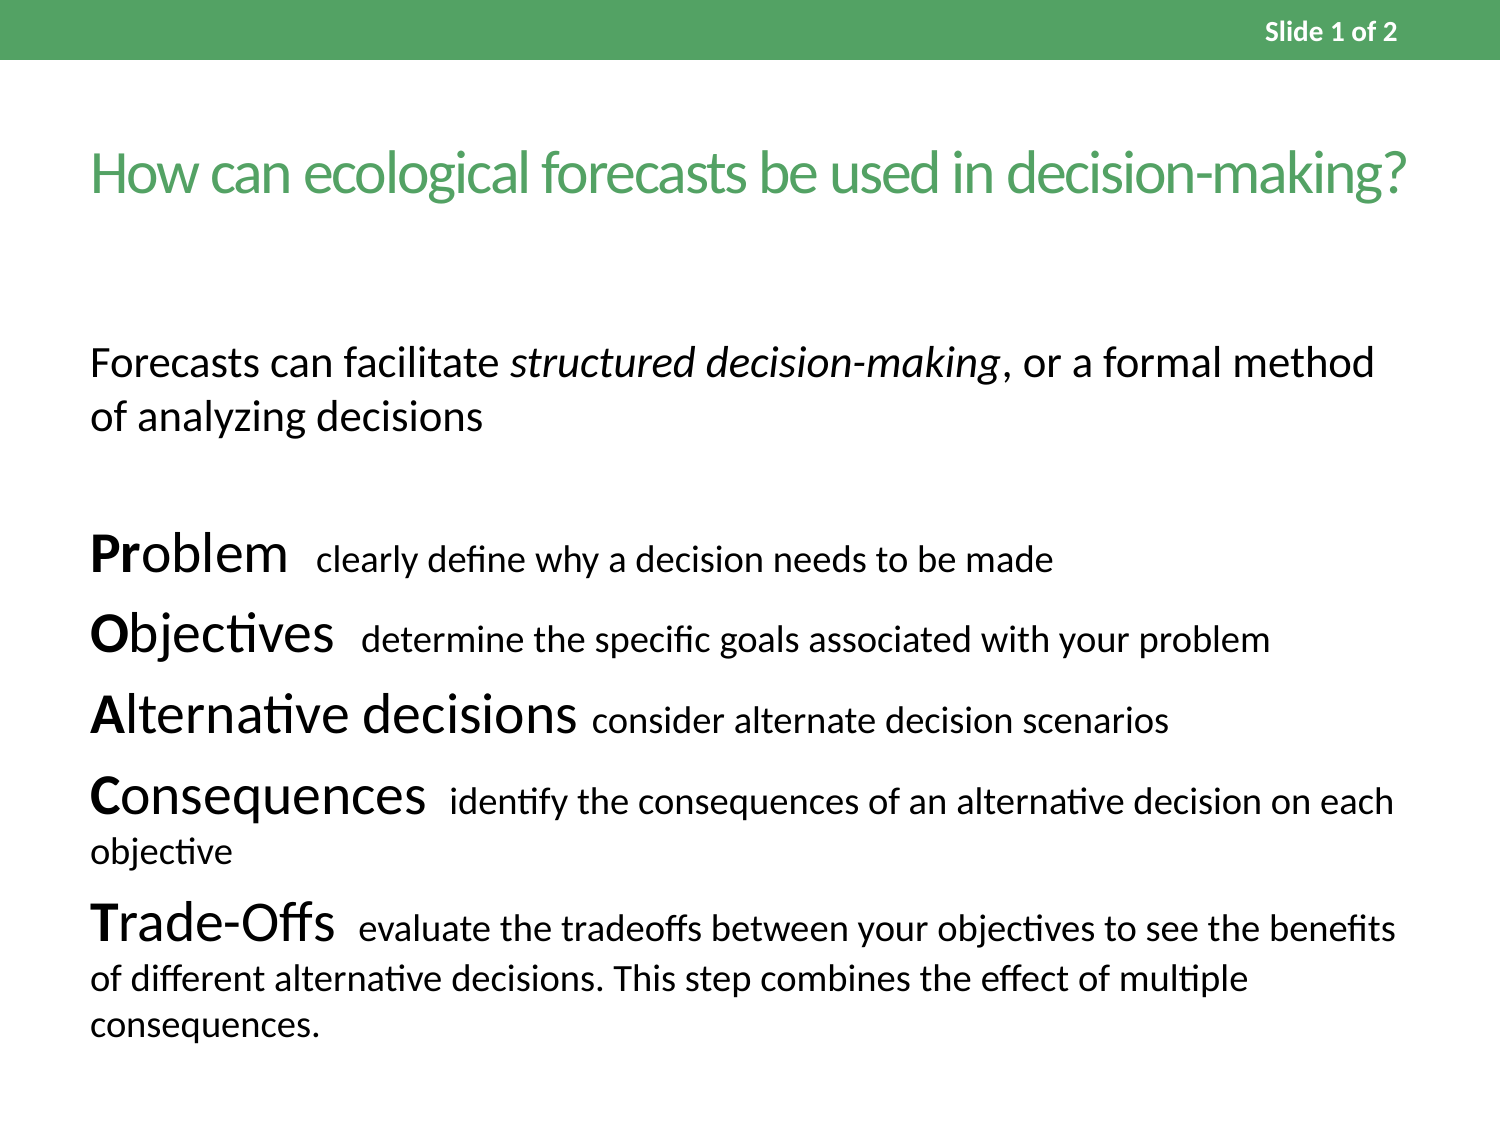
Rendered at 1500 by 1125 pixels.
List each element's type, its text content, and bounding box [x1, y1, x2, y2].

list Forecasts can facilitate structured decision-making, or a formal method of analyzing decisions Problem clearly define why a decision needs to be made Objectives determine the specific goals associated with your problem Alternative decisions consider alternate decision scenarios Consequences identify the consequences of an alternative decision on each objective Trade-Offs evaluate the tradeoffs between your objectives to see the benefits of different alternative decisions. This step combines the effect of multiple consequences. [75, 262, 1425, 1063]
title How can ecological forecasts be used in decision-making? [75, 87, 1425, 250]
slide_number Slide 1 of 2 [1250, 3, 1425, 57]
